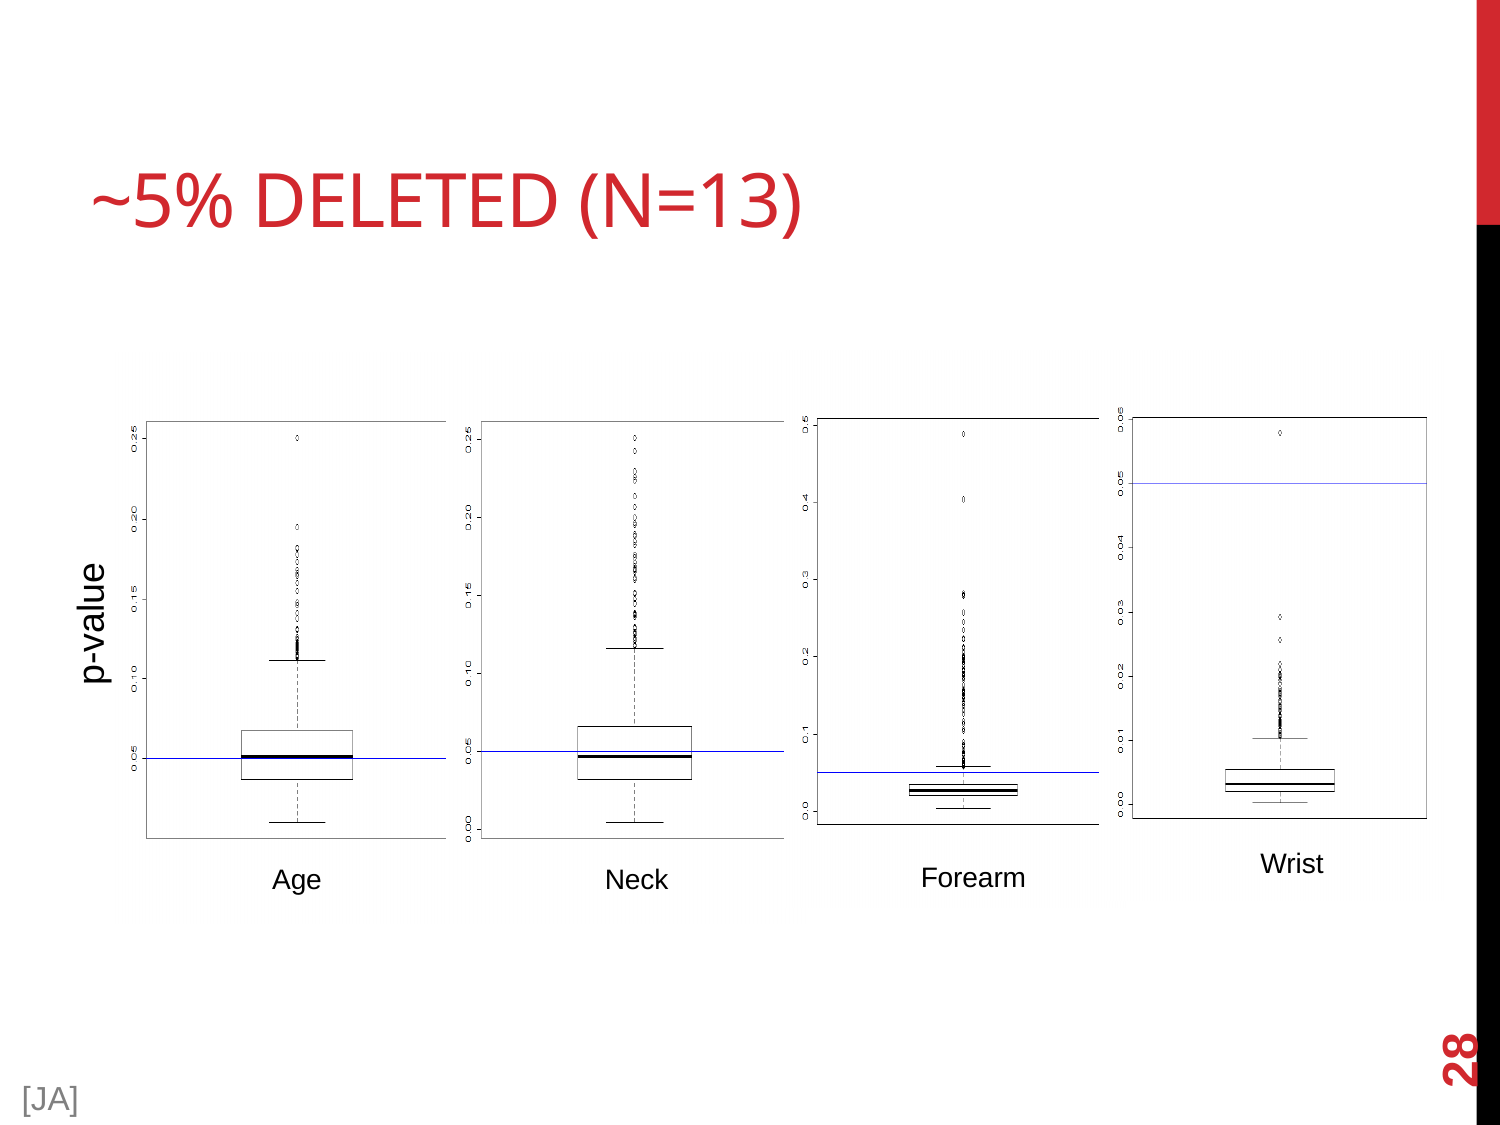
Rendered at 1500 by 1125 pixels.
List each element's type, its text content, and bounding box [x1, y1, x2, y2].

picture [112, 350, 1445, 925]
text_box [JA] [0, 1069, 101, 1125]
slide_number 28 [1427, 887, 1488, 1104]
title ~5% Deleted (N=13) [75, 25, 1025, 250]
text_box p-value [59, 476, 110, 772]
